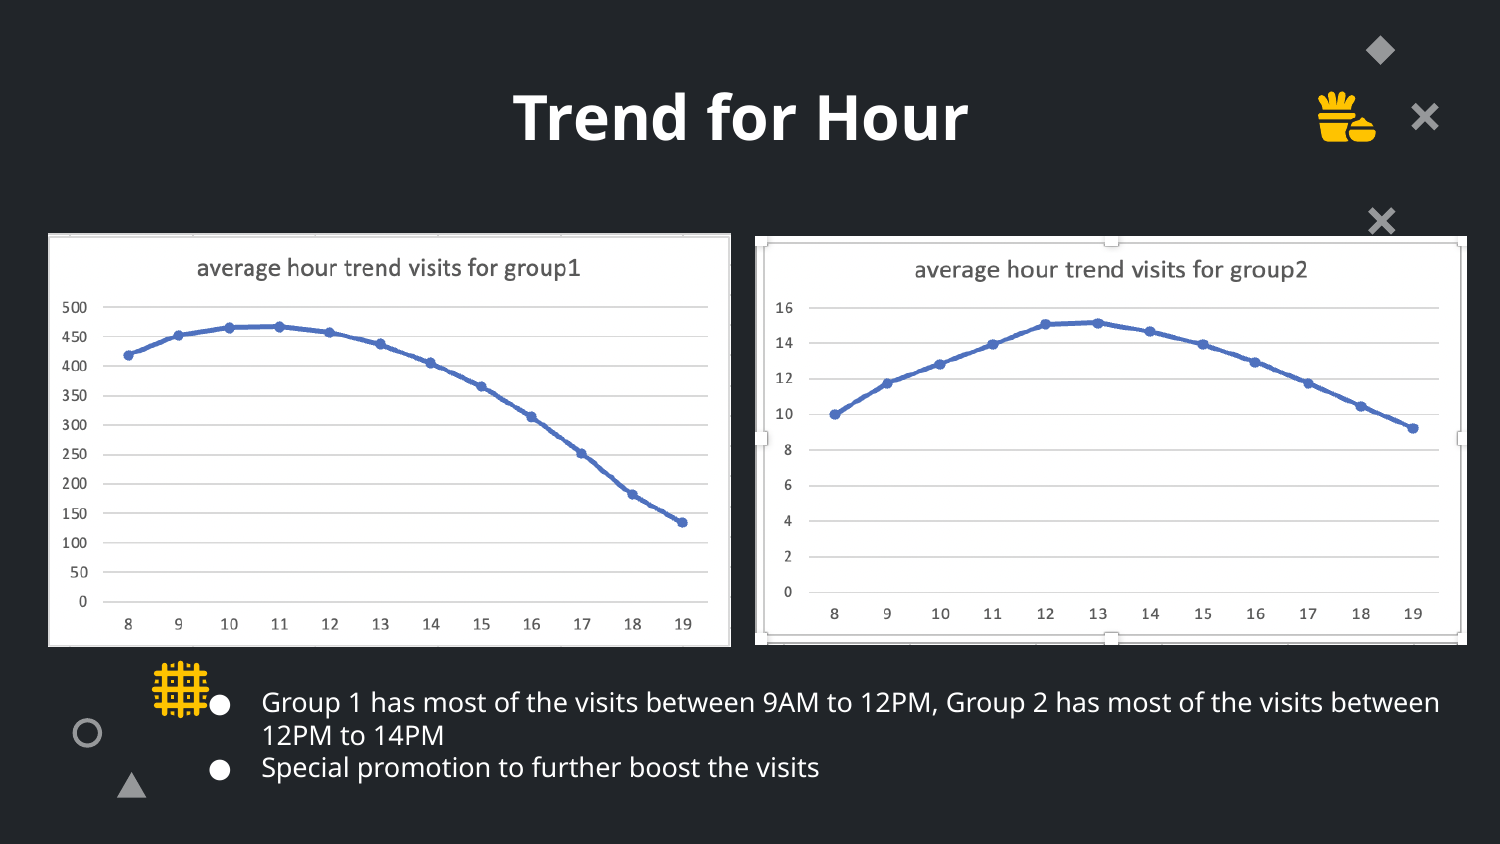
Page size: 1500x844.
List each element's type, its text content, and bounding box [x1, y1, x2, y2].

picture [755, 235, 1467, 645]
subtitle Group 1 has most of the visits between 9AM to 12PM, Group 2 has most of the visits between 12PM to 14PM Special promotion to further boost the visits [171, 670, 1496, 788]
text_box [151, 660, 210, 719]
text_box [1317, 91, 1376, 142]
picture [48, 233, 731, 647]
title Trend for Hour [118, 63, 1382, 142]
